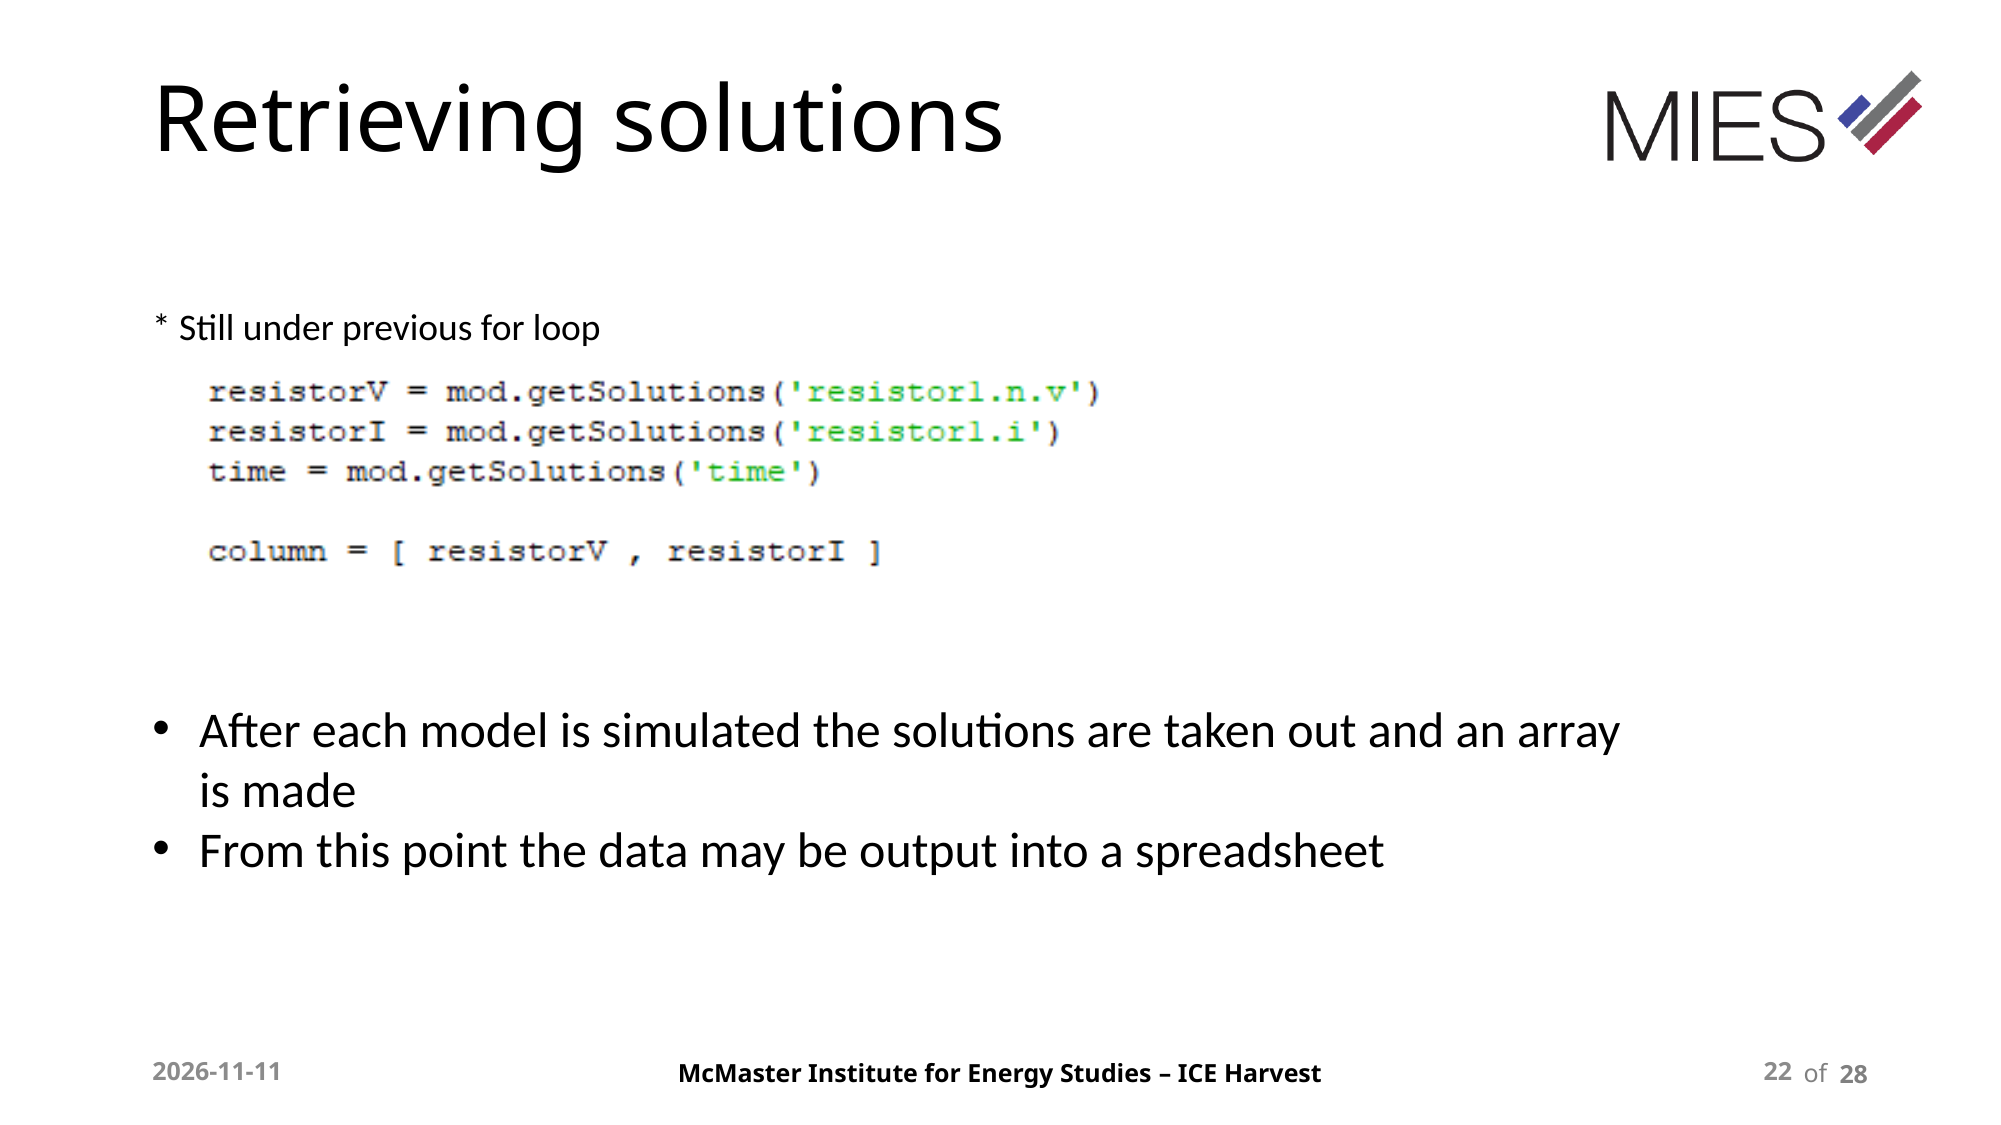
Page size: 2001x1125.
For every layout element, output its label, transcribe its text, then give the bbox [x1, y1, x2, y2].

text_box After each model is simulated the solutions are taken out and an array is made From this point the data may be output into a spreadsheet [137, 689, 1675, 885]
list 28 [1824, 1047, 1890, 1103]
title Retrieving solutions [137, 20, 1517, 225]
slide_number 22 [1357, 1042, 1808, 1103]
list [137, 356, 1251, 605]
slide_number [137, 1042, 588, 1103]
text_box * Still under previous for loop [137, 295, 1024, 356]
